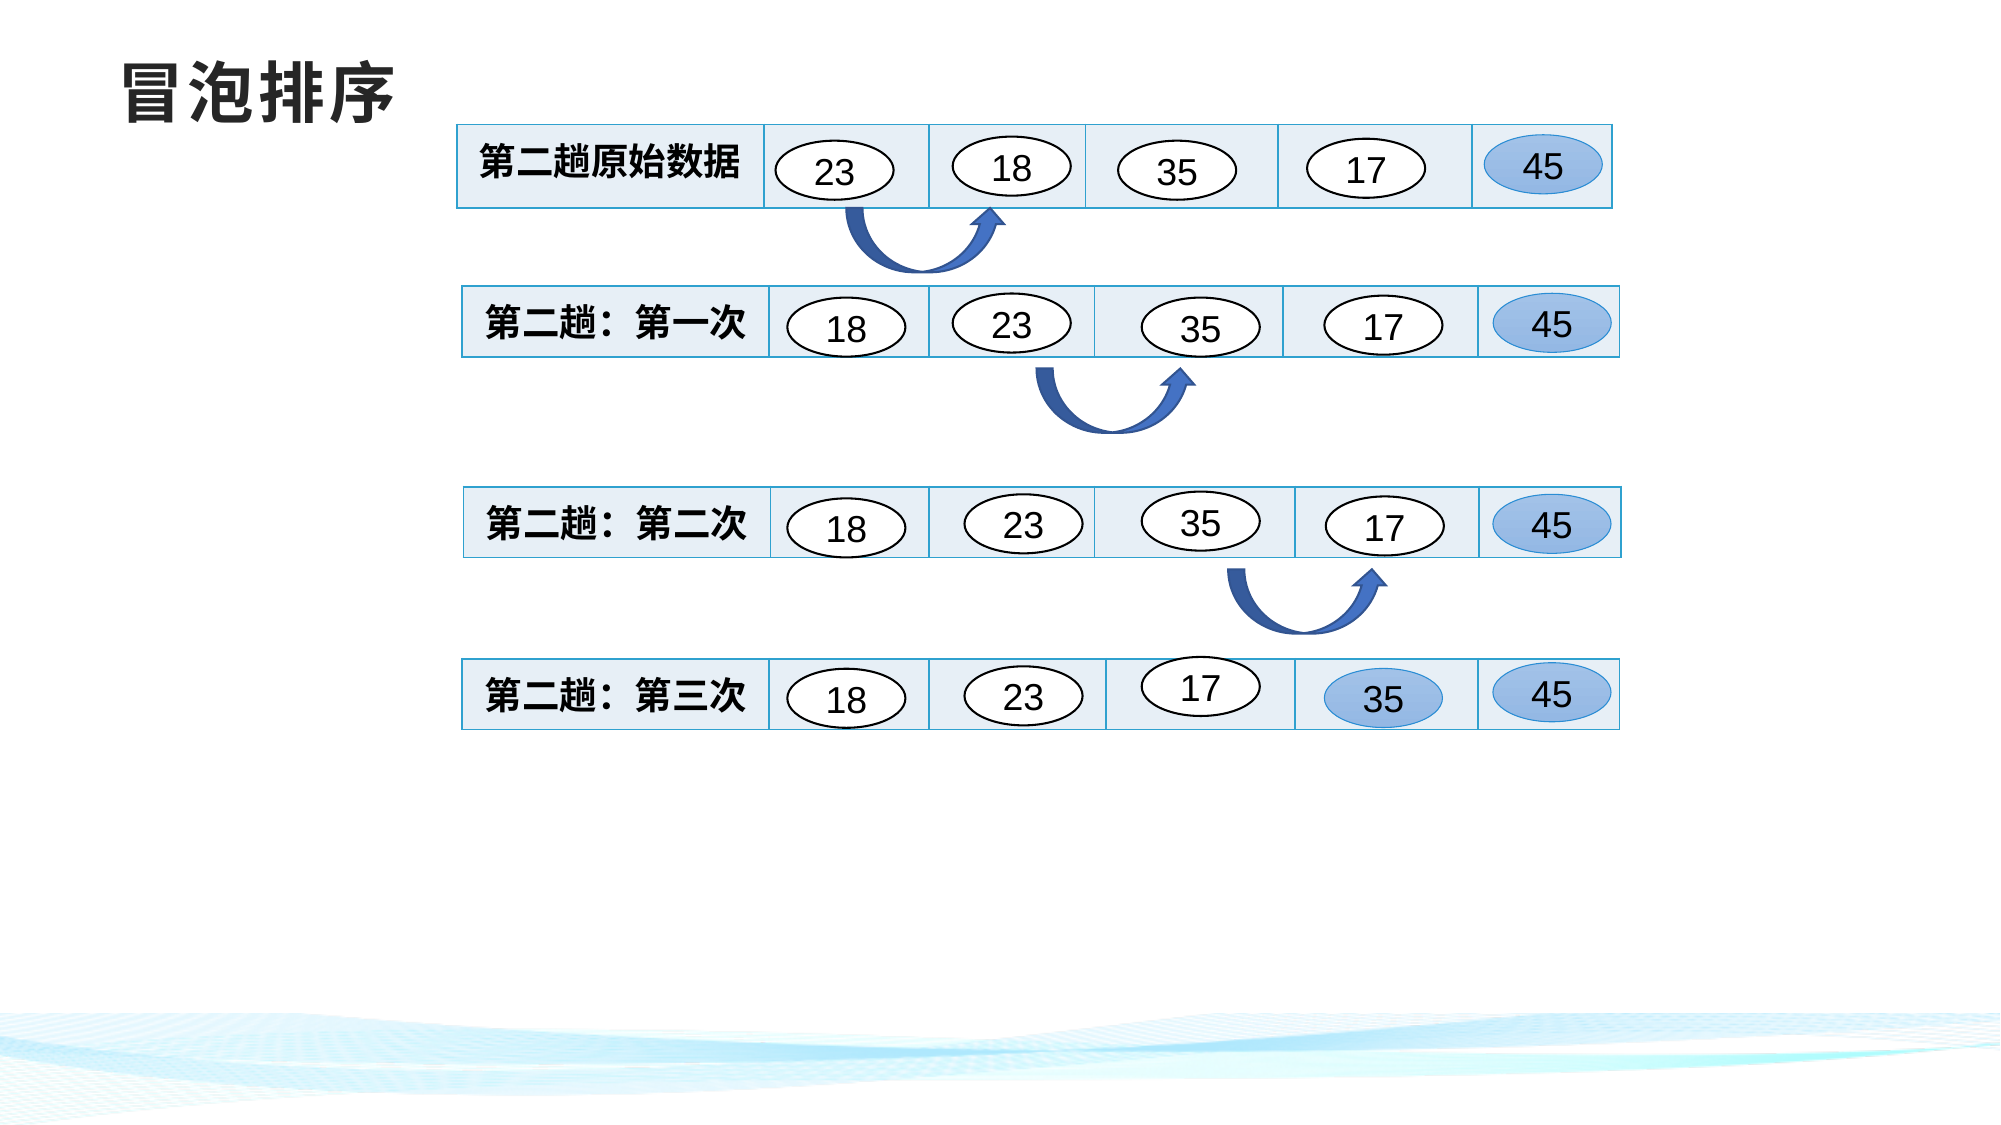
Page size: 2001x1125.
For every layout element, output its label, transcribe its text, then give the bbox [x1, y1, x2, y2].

table_header [1284, 287, 1477, 356]
picture [0, 1013, 2000, 1125]
table_header [1296, 488, 1478, 557]
text_box 35 [1140, 490, 1261, 552]
text_box 17 [1324, 495, 1445, 557]
text_box 35 [1140, 296, 1261, 358]
text_box [845, 206, 1007, 274]
text_box 23 [774, 139, 895, 201]
text_box 45 [1492, 662, 1612, 723]
text_box 17 [1306, 137, 1427, 199]
text_box 17 [1140, 655, 1261, 718]
text_box 18 [786, 296, 907, 358]
table_header [1107, 660, 1294, 729]
table_header [765, 125, 928, 207]
text_box 35 [1323, 667, 1444, 729]
table_header [1279, 125, 1471, 207]
table_header 第二趟：第二次 [464, 488, 770, 557]
text_box 23 [963, 493, 1084, 555]
text_box 35 [1117, 139, 1238, 201]
text_box 45 [1492, 292, 1612, 353]
table_header [930, 125, 1085, 207]
table_header [770, 660, 928, 729]
table_header [1095, 488, 1294, 557]
table_header [1480, 488, 1620, 557]
text_box 23 [951, 292, 1072, 354]
table_header [930, 488, 1094, 557]
text_box 18 [951, 135, 1072, 197]
table_header [1473, 125, 1611, 207]
table_header [1086, 125, 1277, 207]
table_header [930, 660, 1105, 729]
table_header [1479, 287, 1619, 356]
text_box 45 [1483, 134, 1603, 195]
table_header [1479, 660, 1619, 729]
text_box 18 [786, 497, 907, 559]
table_header 第二趟：第一次 [463, 287, 768, 356]
text_box 45 [1492, 493, 1612, 554]
table_header [1296, 660, 1477, 729]
table_header [771, 488, 928, 557]
slide_number [1412, 1041, 1856, 1094]
table_header [930, 287, 1094, 356]
text_box 18 [786, 667, 907, 729]
table_header [1095, 287, 1282, 356]
text_box 17 [1323, 294, 1444, 356]
table_header 第二趟原始数据 [458, 125, 763, 207]
text_box [1035, 367, 1197, 434]
table_header 第二趟：第三次 [463, 660, 768, 729]
table_header [770, 287, 928, 356]
text_box [1227, 567, 1389, 635]
text_box 23 [963, 665, 1084, 727]
title 冒泡排序 [102, 42, 481, 161]
